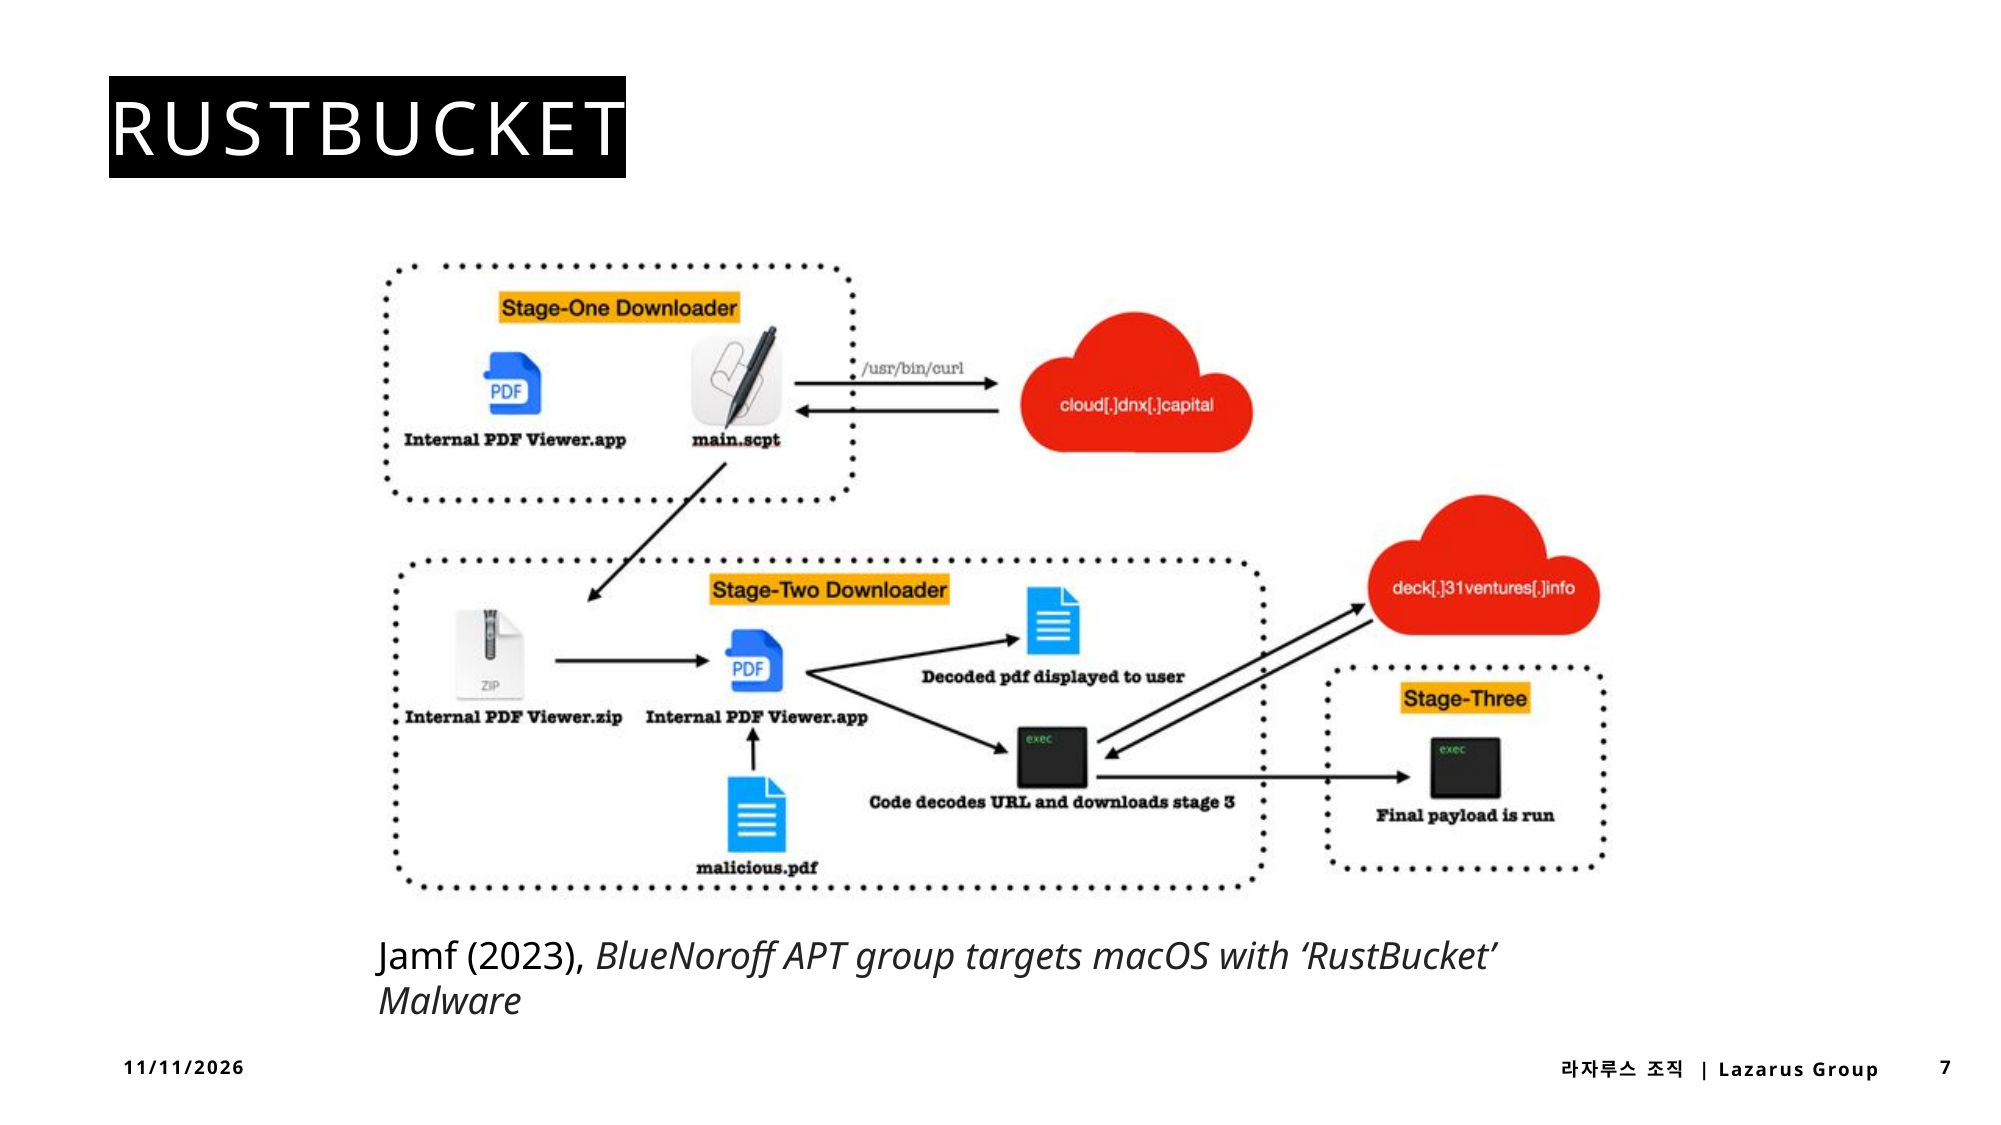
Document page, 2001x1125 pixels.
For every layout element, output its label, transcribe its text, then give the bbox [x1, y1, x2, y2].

slide_number 7 [1877, 1038, 1966, 1099]
text_box Jamf (2023), BlueNoroff APT group targets macOS with ‘RustBucket’ Malware [363, 924, 1637, 1075]
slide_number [108, 1038, 601, 1099]
title RUSTBUCKET [94, 55, 880, 179]
footer 라자루스 조직 | Lazarus Group [1317, 1038, 1877, 1099]
picture [374, 199, 1625, 926]
